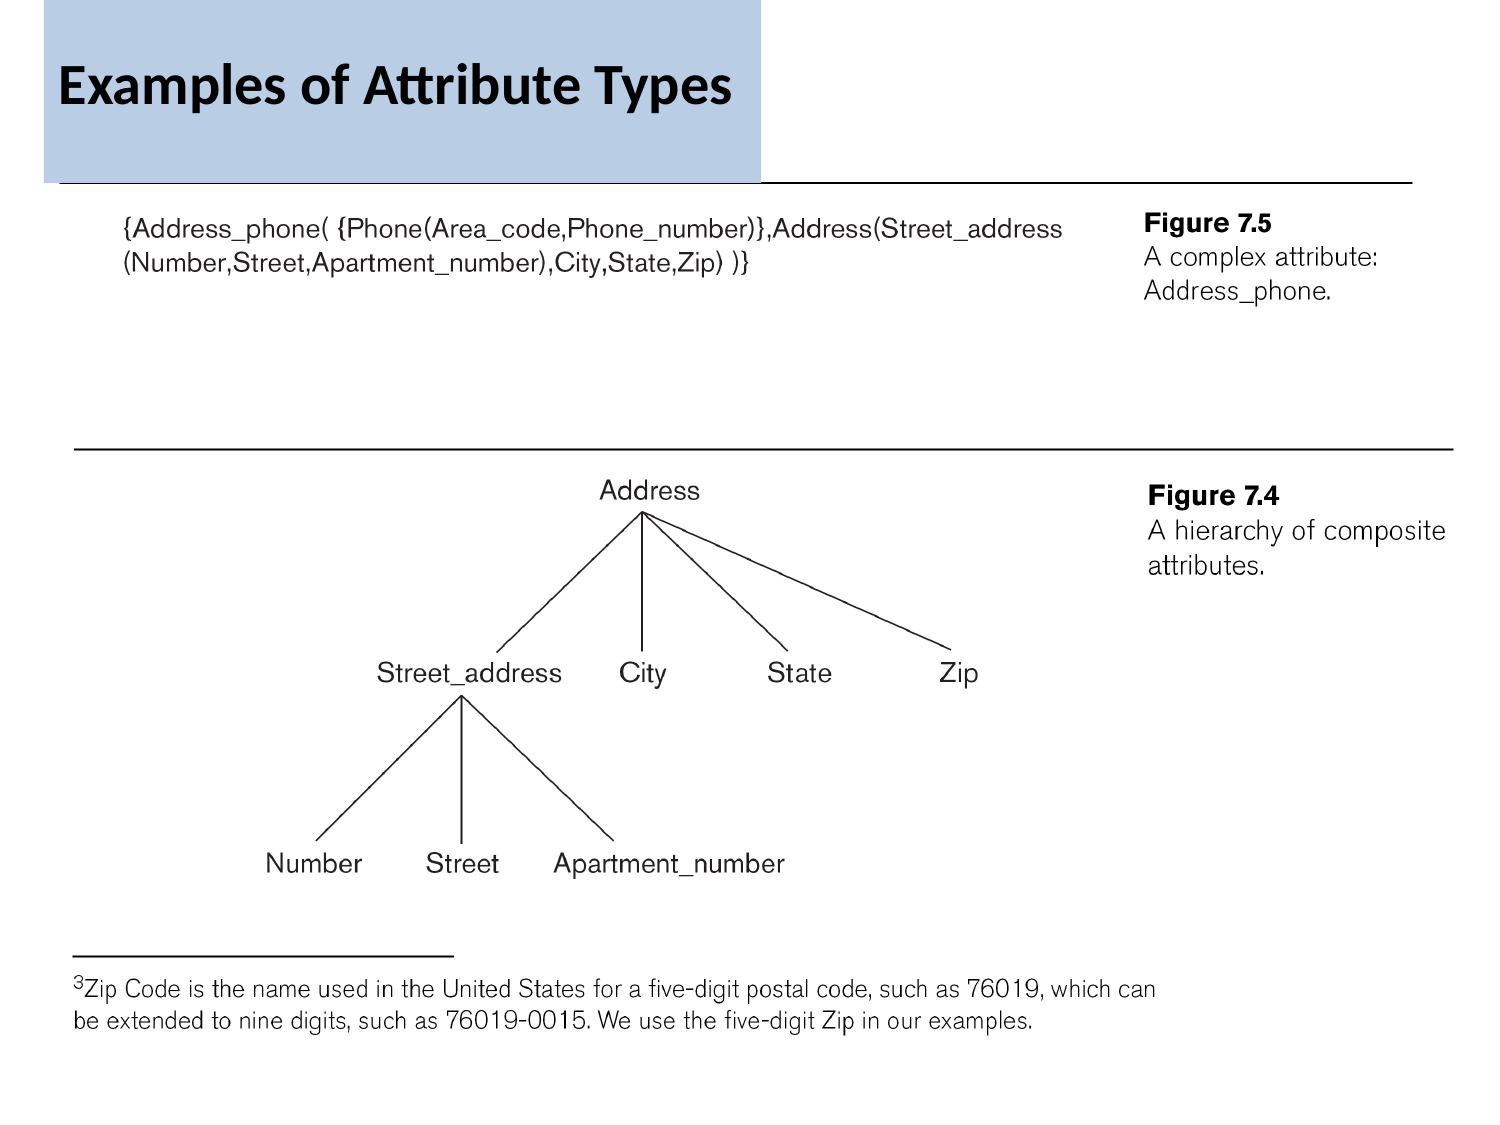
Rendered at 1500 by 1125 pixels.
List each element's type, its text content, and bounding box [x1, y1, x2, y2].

picture [48, 172, 1424, 394]
title Examples of Attribute Types [43, 0, 762, 177]
picture [48, 445, 1474, 1045]
